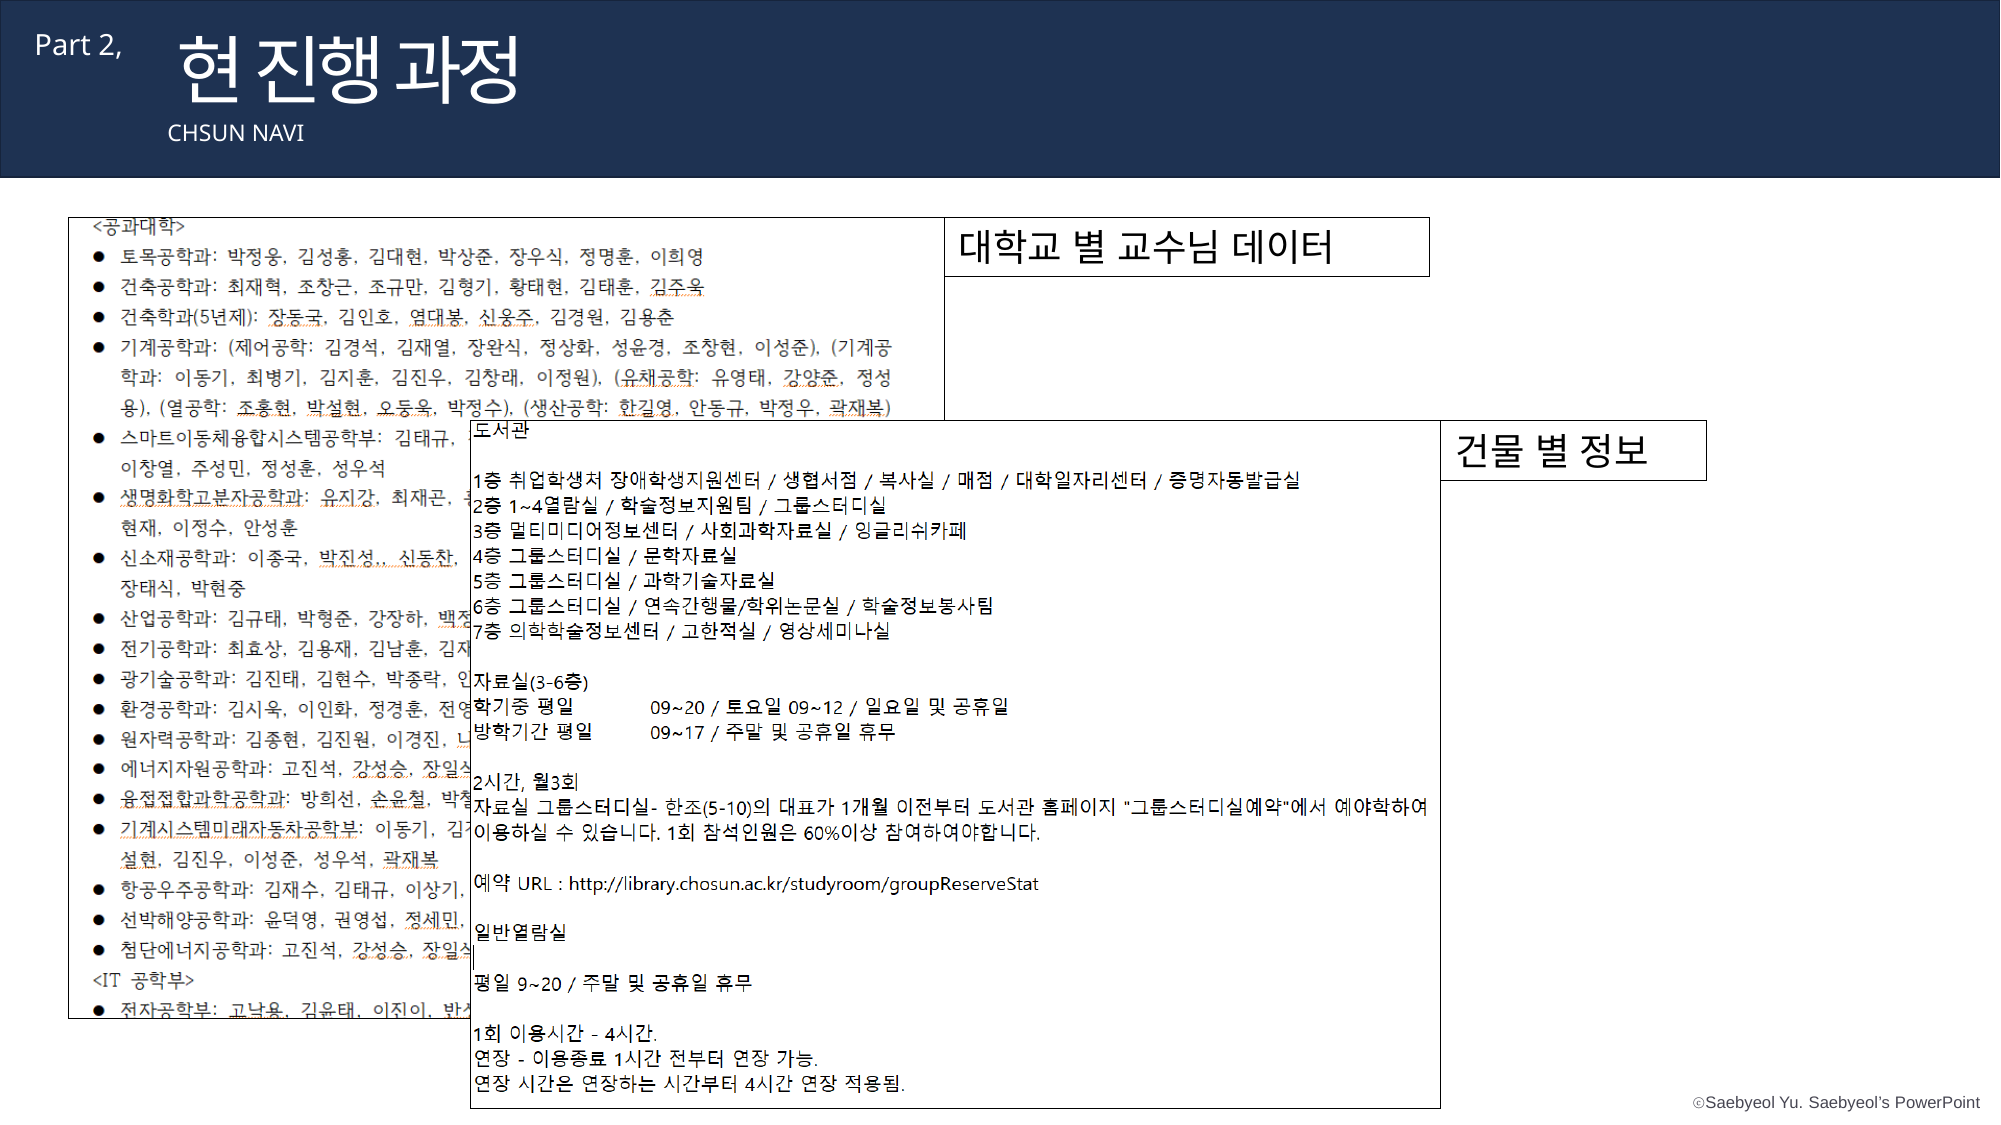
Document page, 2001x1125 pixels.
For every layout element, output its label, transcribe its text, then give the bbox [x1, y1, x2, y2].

text_box CHSUN NAVI [152, 111, 320, 154]
text_box Part 2, [19, 19, 146, 69]
text_box 현 진행 과정 [161, 16, 541, 122]
text_box [0, 0, 2000, 178]
text_box 건물 별 정보 [1441, 420, 1707, 481]
picture [68, 217, 1441, 1109]
text_box 대학교 별 교수님 데이터 [945, 217, 1430, 277]
